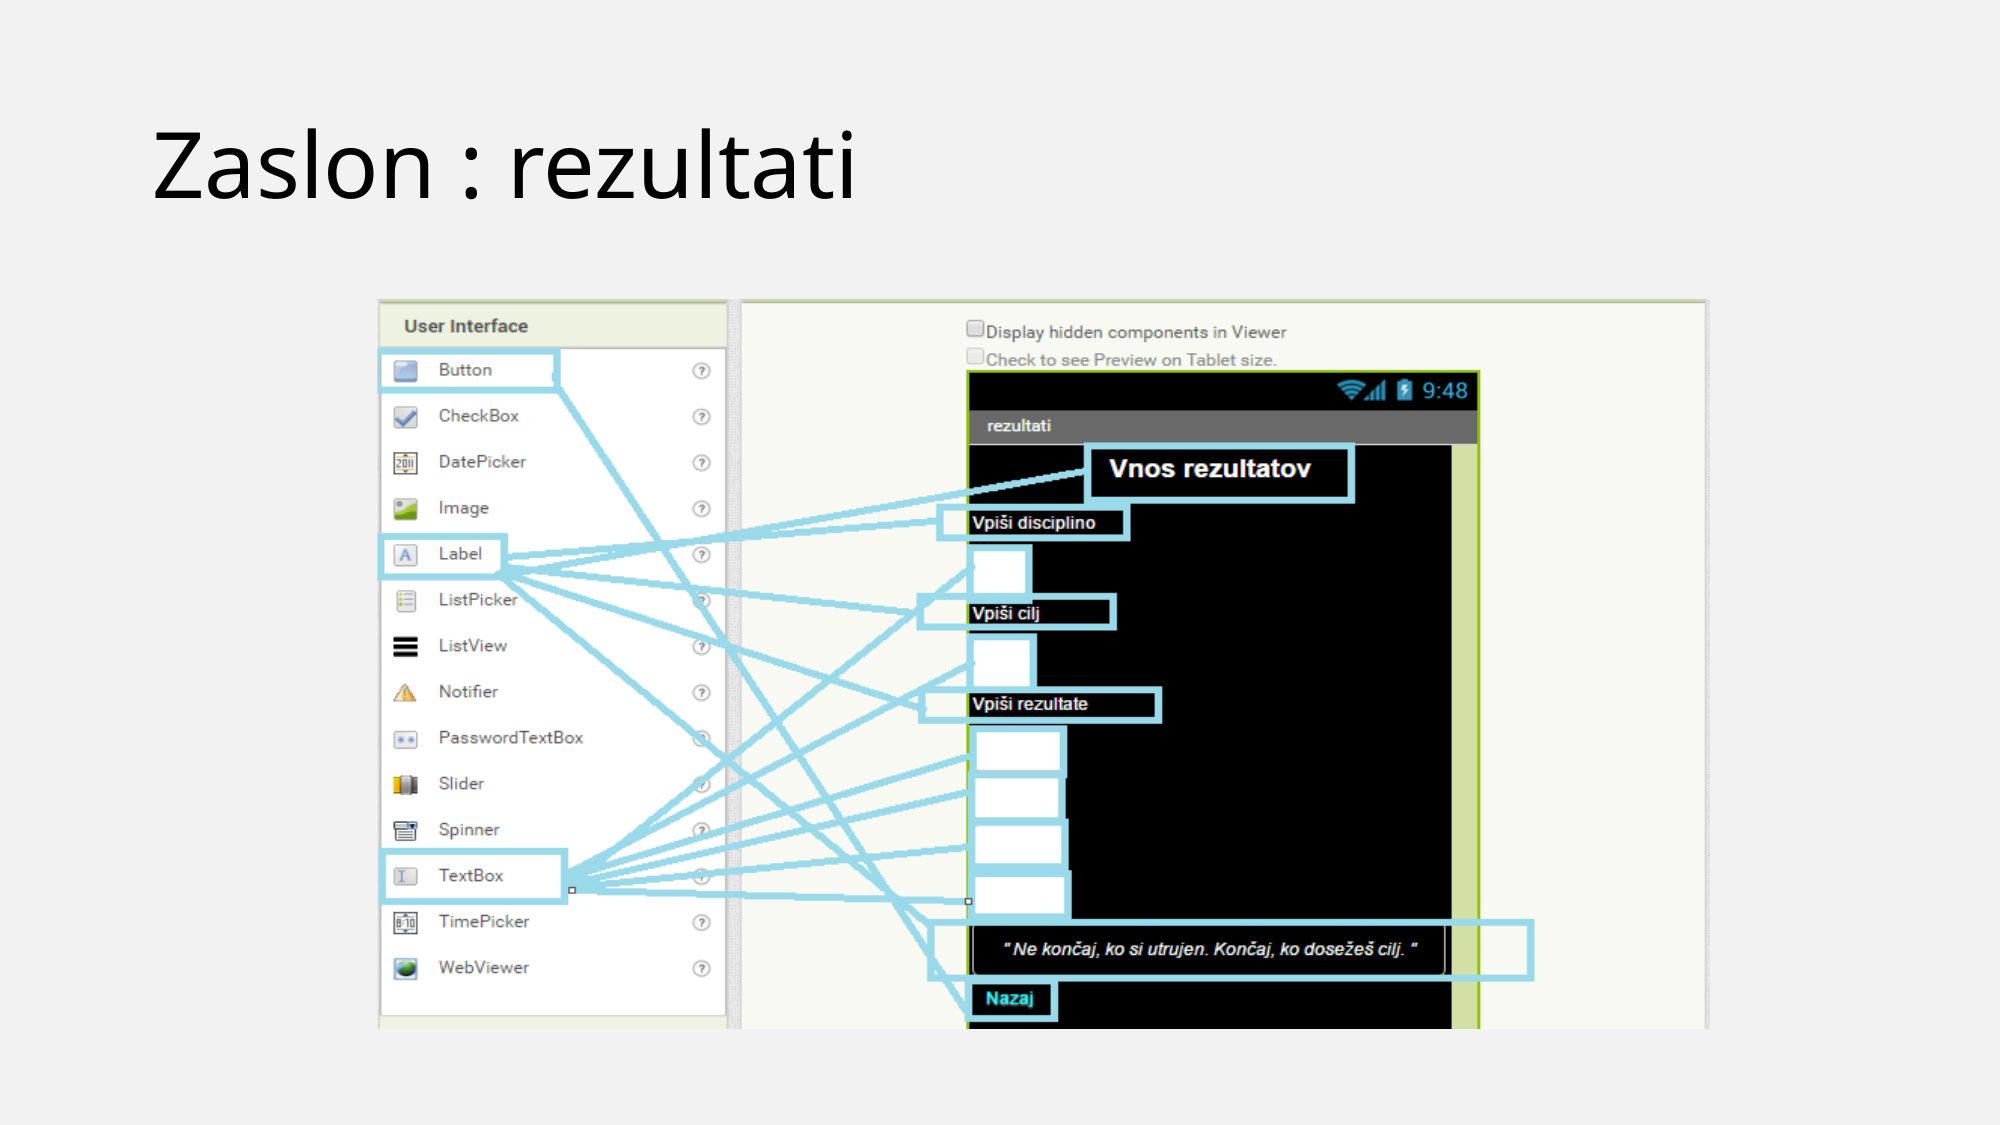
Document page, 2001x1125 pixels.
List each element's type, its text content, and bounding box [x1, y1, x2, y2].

title Zaslon : rezultati [137, 59, 1863, 278]
picture [377, 299, 1711, 1029]
